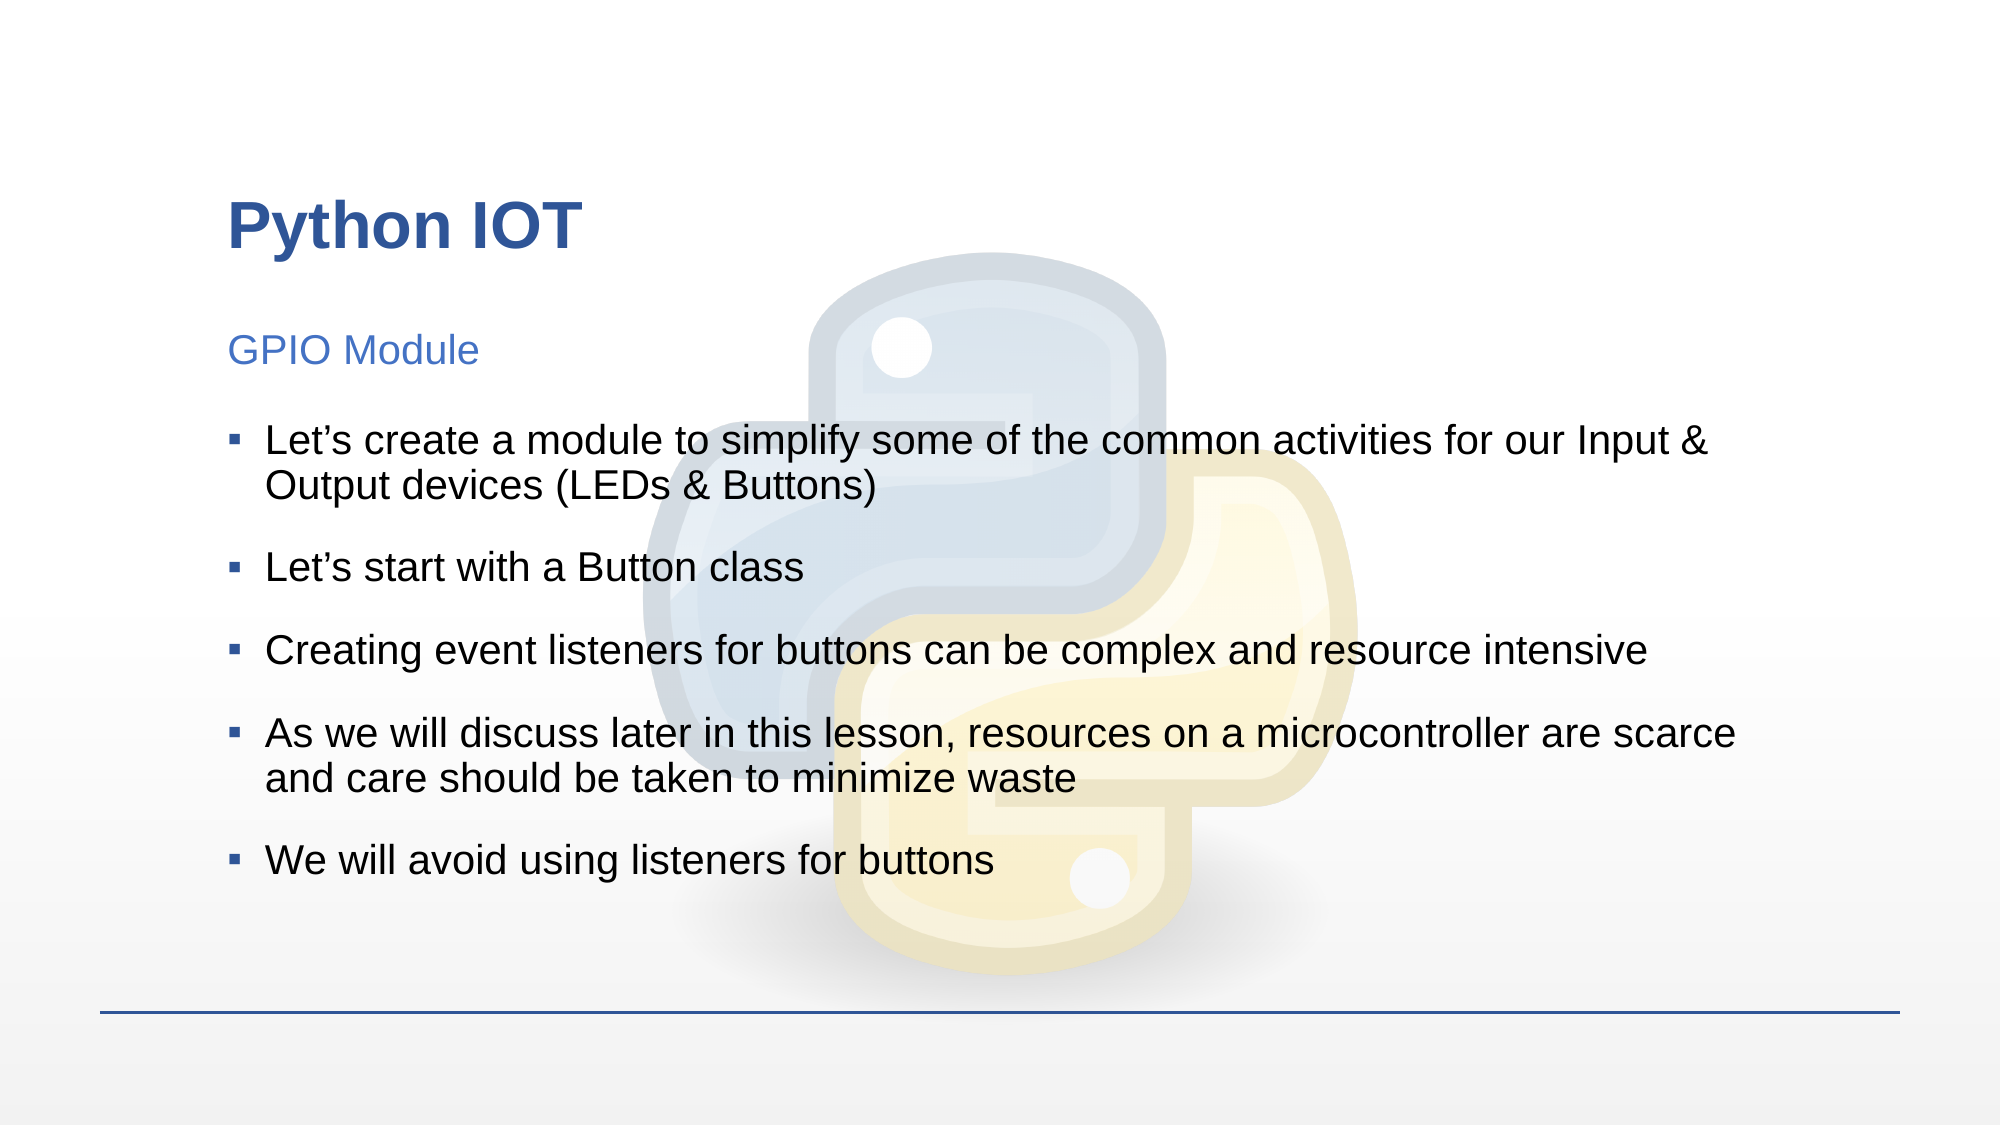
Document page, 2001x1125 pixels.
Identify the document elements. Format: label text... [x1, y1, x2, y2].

title Python IOT [212, 82, 1788, 271]
list Let’s create a module to simplify some of the common activities for our Input & Output devices (LEDs & Buttons) Let’s start with a Button class Creating event listeners for buttons can be complex and resource intensive As we will discuss later in this lesson, resources on a microcontroller are scarce and care should be taken to minimize waste We will avoid using listeners for buttons [212, 410, 1788, 950]
list GPIO Module [212, 298, 1788, 404]
